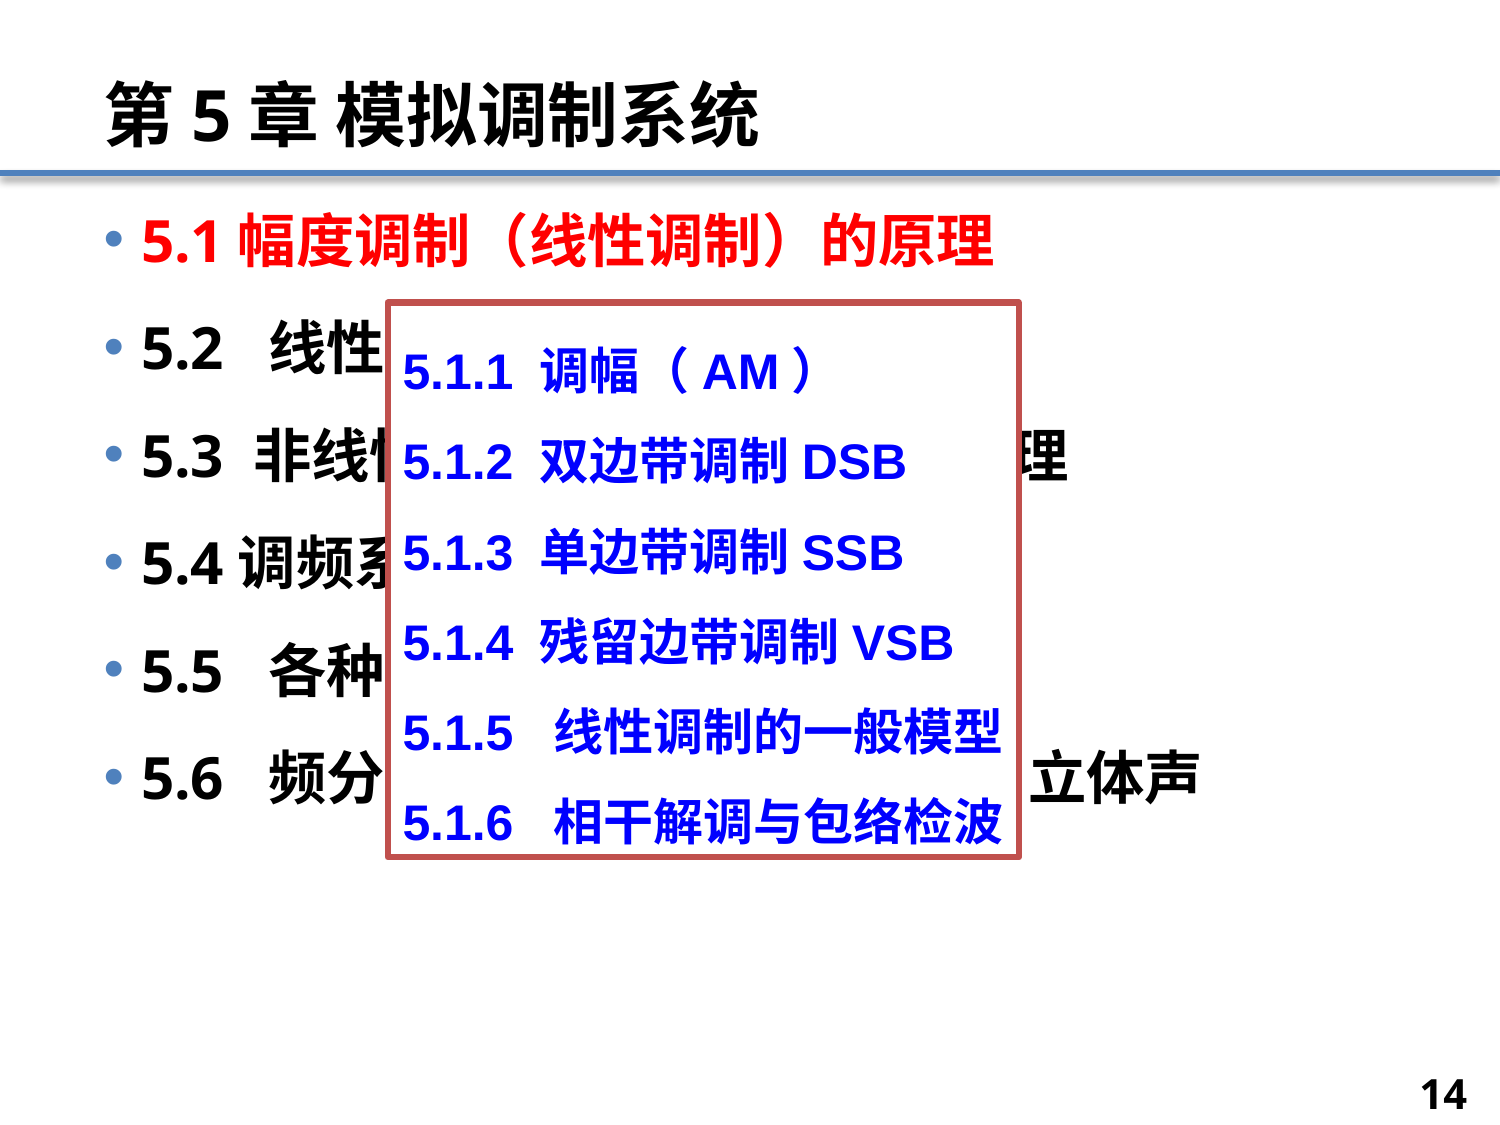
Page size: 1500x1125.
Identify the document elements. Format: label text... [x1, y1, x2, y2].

slide_number 14 [1379, 1075, 1483, 1118]
list 5.1幅度调制（线性调制）的原理 5.2 线性调制系统的抗噪声性能 5.3 非线性调制（角度调制）的原理 5.4调频系统的抗噪声性能 5.5 各种模拟调制系统的比较 5.6 频分复用(FDM)和调频(FM)立体声 [88, 196, 1412, 1024]
text_box 5.1.1 调幅（AM） 5.1.2 双边带调制DSB 5.1.3 单边带调制SSB 5.1.4 残留边带调制VSB 5.1.5 线性调制的一般模型 5.1.6 相干解调与包络检波 [385, 299, 1022, 860]
title 第5章 模拟调制系统 [88, 30, 1412, 164]
